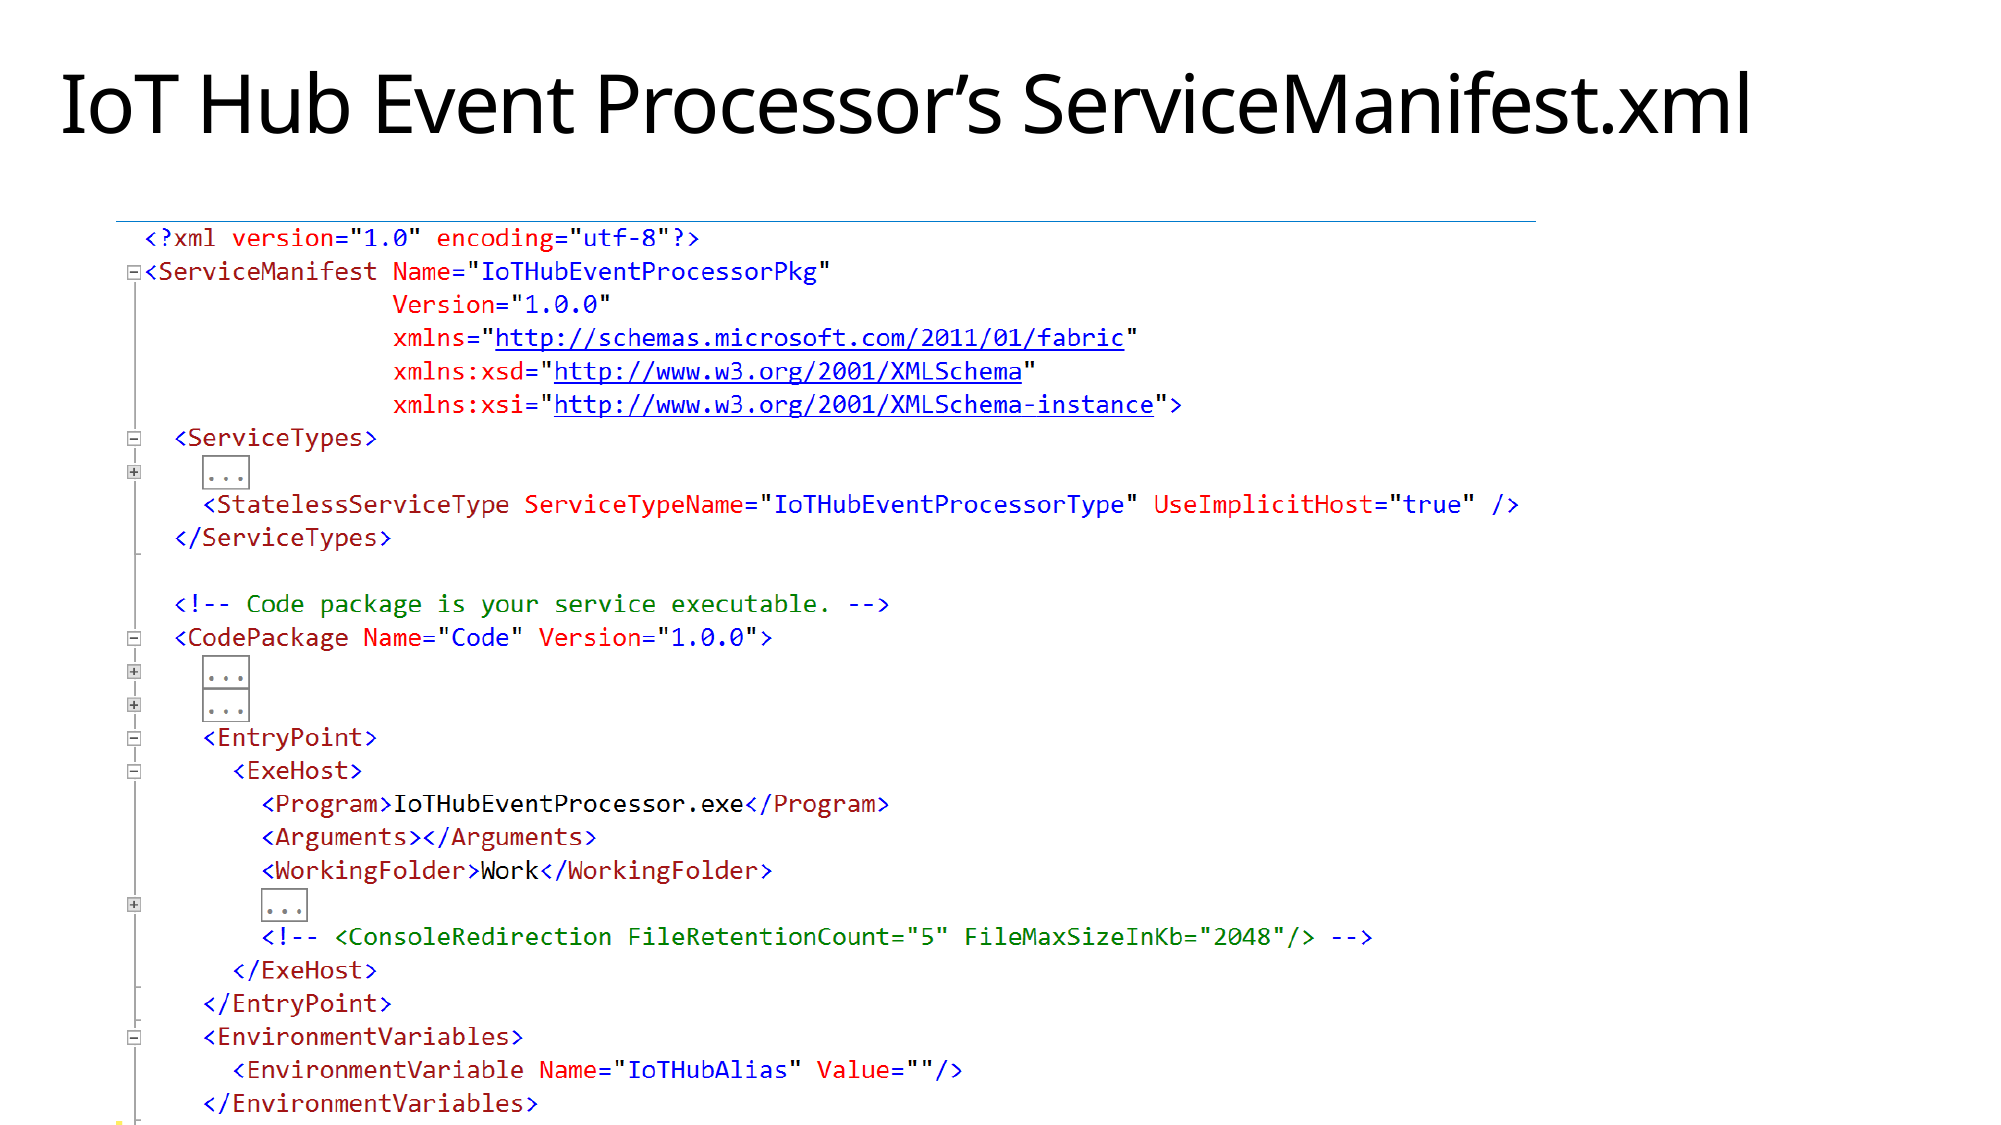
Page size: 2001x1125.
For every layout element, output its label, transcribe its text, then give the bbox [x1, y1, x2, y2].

picture [116, 221, 1537, 1125]
title IoT Hub Event Processor’s ServiceManifest.xml [60, 47, 1948, 196]
